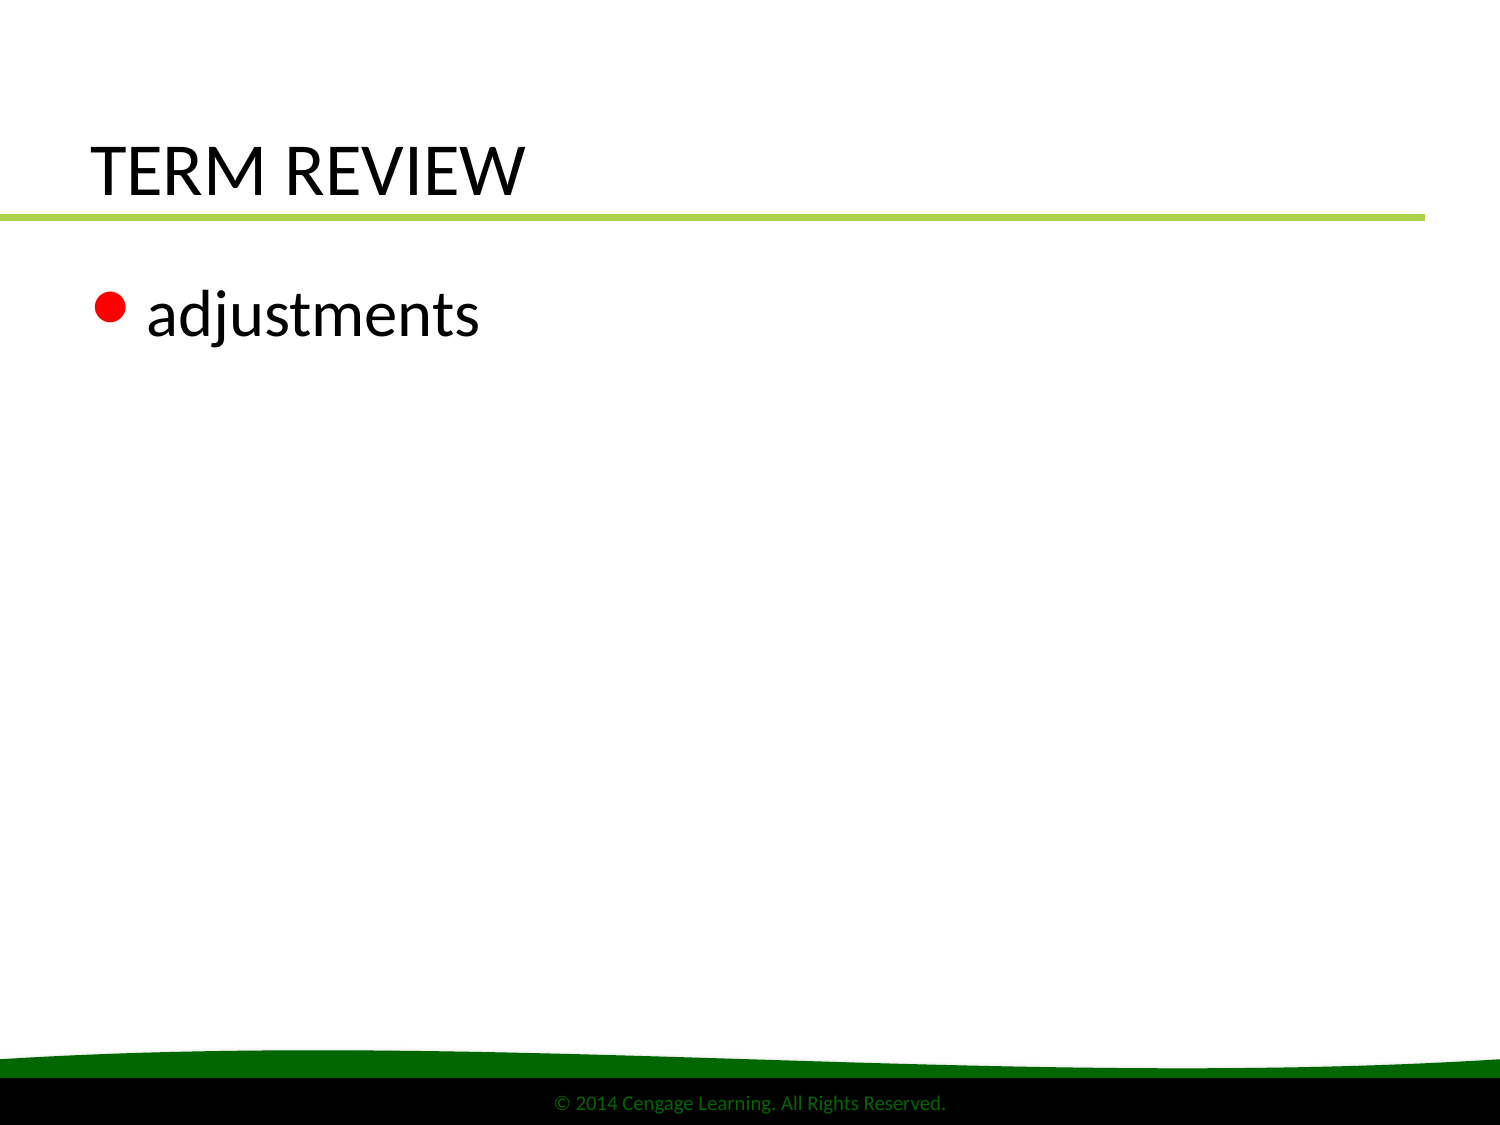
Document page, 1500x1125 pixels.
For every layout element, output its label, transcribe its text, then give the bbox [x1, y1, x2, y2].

footer LESSON 6-2 [1050, 1064, 1500, 1125]
list adjustments [75, 262, 1425, 1005]
title TERM REVIEW [75, 29, 1350, 218]
